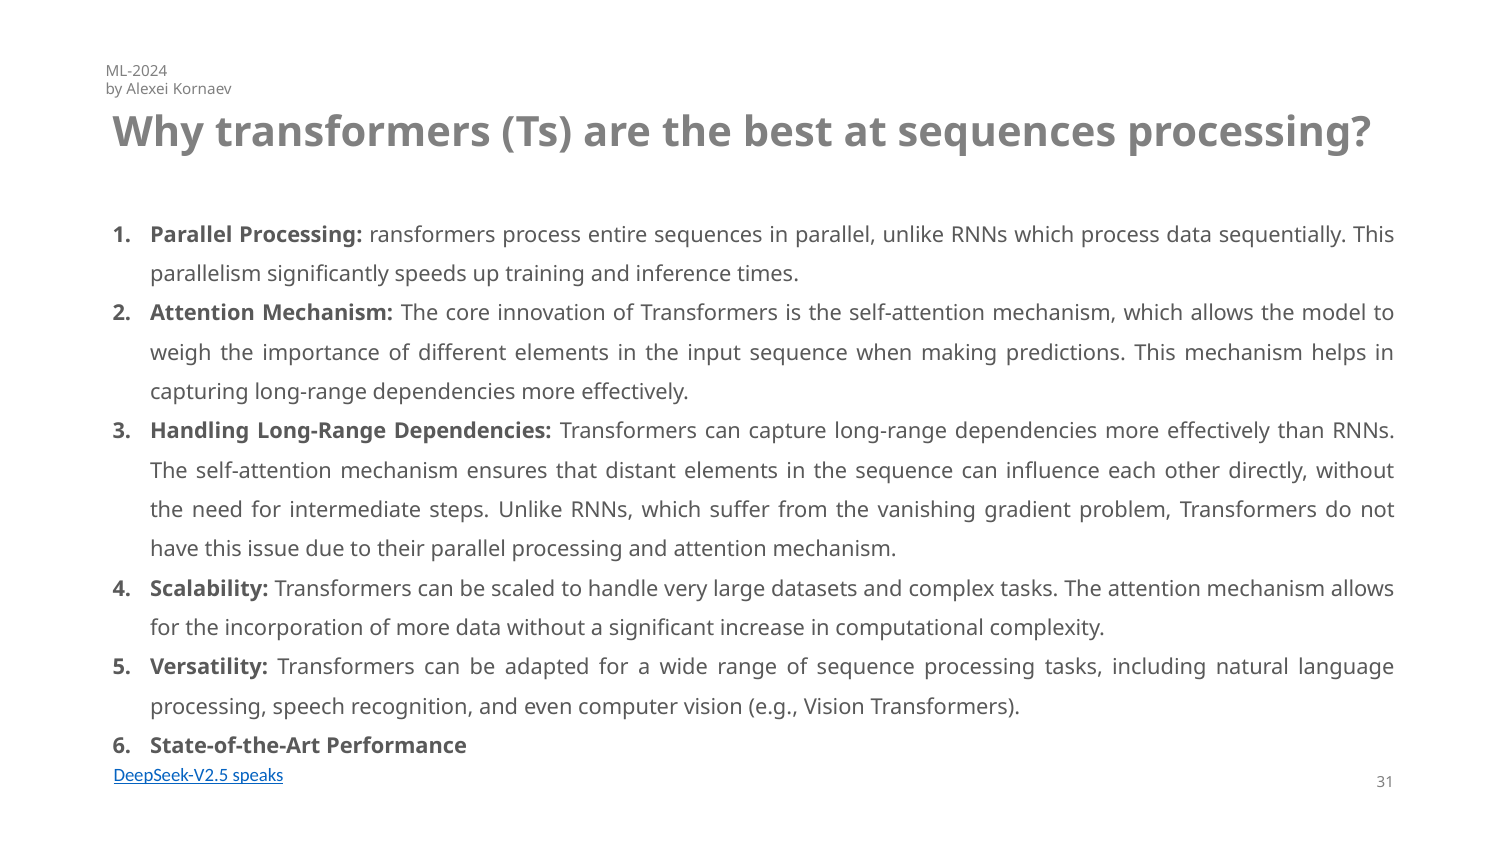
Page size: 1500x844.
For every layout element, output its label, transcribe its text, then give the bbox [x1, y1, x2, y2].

text_box ML-2024 by Alexei Kornaev [98, 57, 605, 102]
text_box 31 [1071, 759, 1410, 805]
text_box Parallel Processing: ransformers process entire sequences in parallel, unlike RNNs which process data sequentially. This parallelism significantly speeds up training and inference times. Attention Mechanism: The core innovation of Transformers is the self-attention mechanism, which allows the model to weigh the importance of different elements in the input sequence when making predictions. This mechanism helps in capturing long-range dependencies more effectively. Handling Long-Range Dependencies: Transformers can capture long-range dependencies more effectively than RNNs. The self-attention mechanism ensures that distant elements in the sequence can influence each other directly, without the need for intermediate steps. Unlike RNNs, which suffer from the vanishing gradient problem, Transformers do not have this issue due to their parallel processing and attention mechanism. Scalability: Transformers can be scaled to handle very large datasets and complex tasks. The attention mechanism allows for the incorporation of more data without a significant increase in computational complexity. Versatility: Transformers can be adapted for a wide range of sequence processing tasks, including natural language processing, speech recognition, and even computer vision (e.g., Vision Transformers). State-of-the-Art Performance [97, 204, 1412, 766]
text_box Why transformers (Ts) are the best at sequences processing? [97, 102, 1414, 204]
text_box DeepSeek-V2.5 speaks [98, 754, 595, 793]
